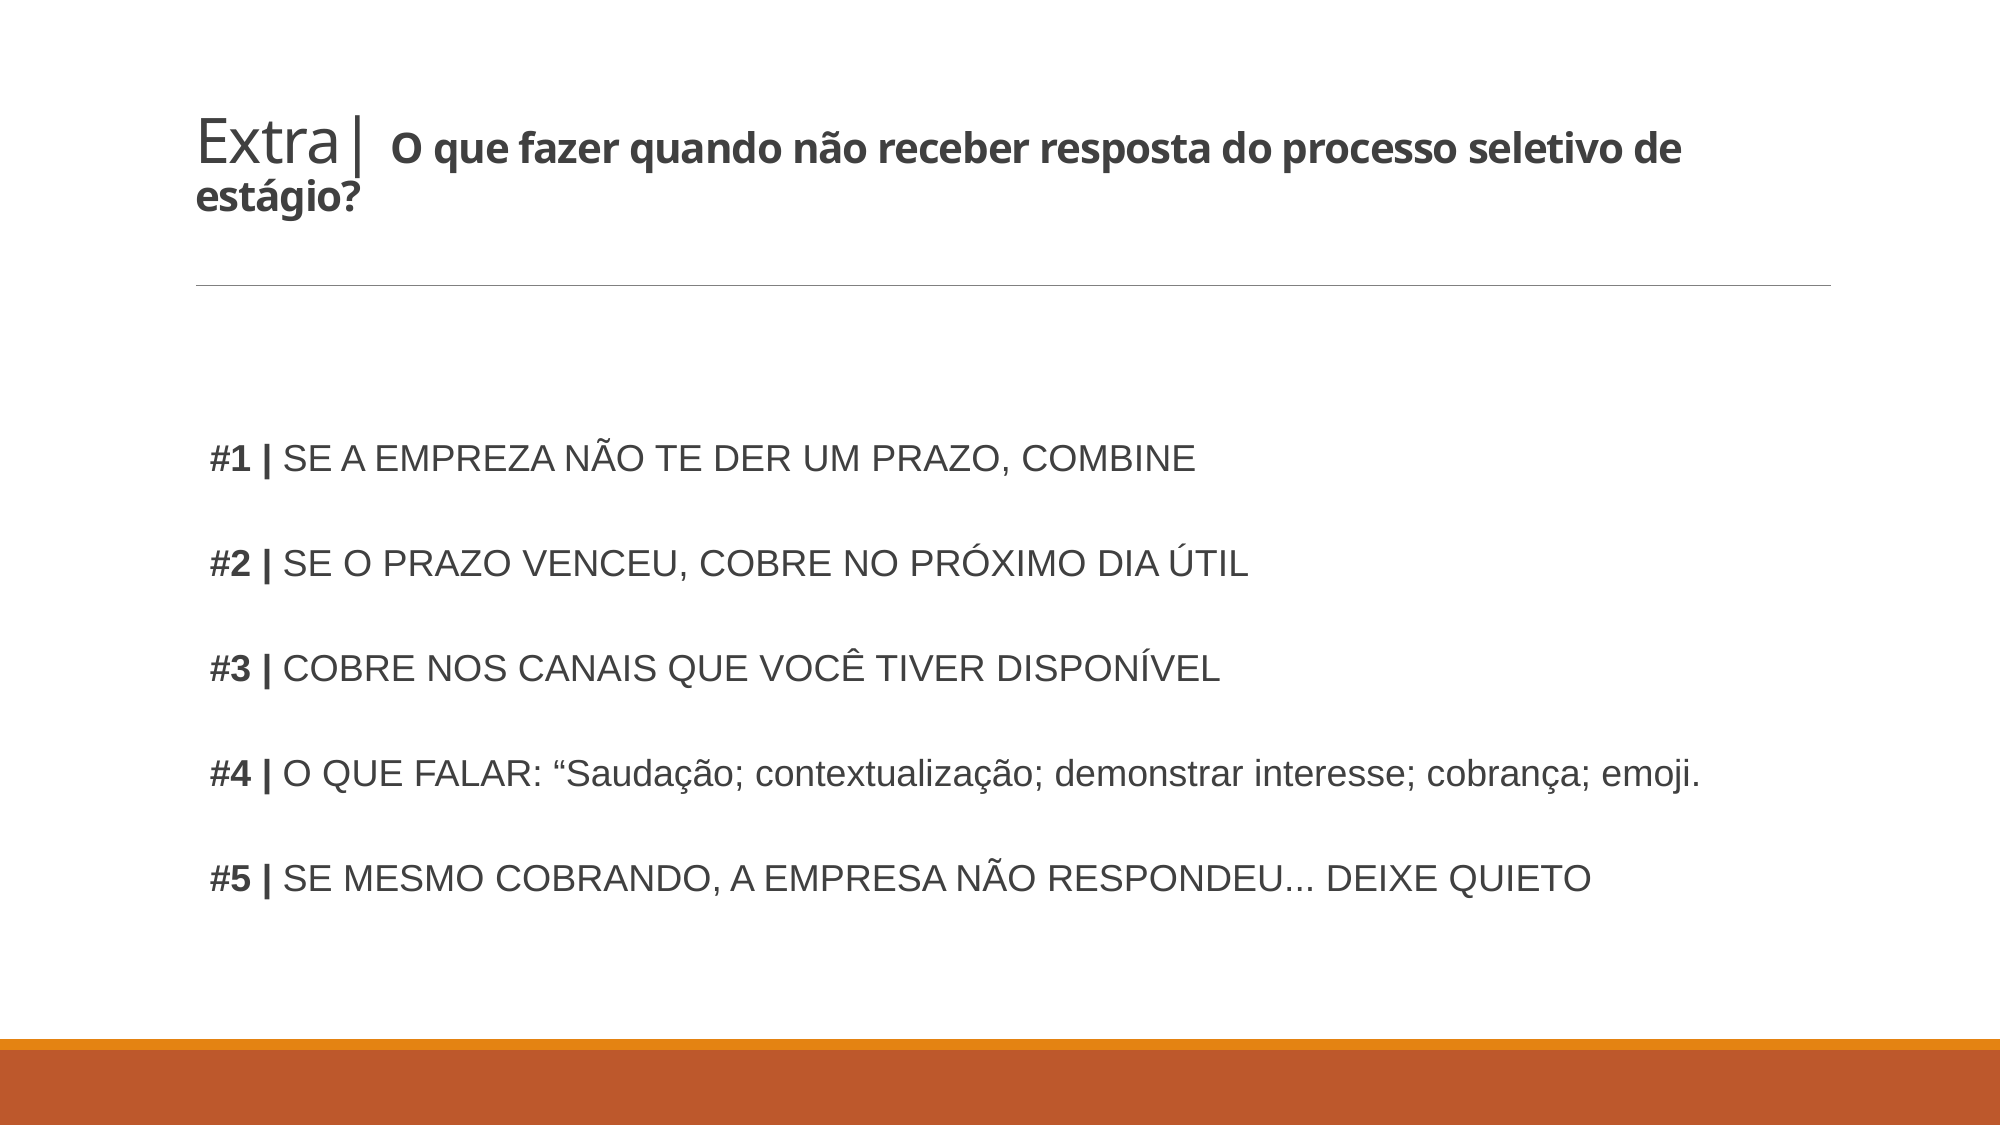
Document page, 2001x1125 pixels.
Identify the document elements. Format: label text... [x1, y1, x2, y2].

title Extra| O que fazer quando não receber resposta do processo seletivo de estágio? [180, 104, 1830, 228]
text_box #1 | SE A EMPREZA NÃO TE DER UM PRAZO, COMBINE #2 | SE O PRAZO VENCEU, COBRE NO PRÓXIMO DIA ÚTIL #3 | COBRE NOS CANAIS QUE VOCÊ TIVER DISPONÍVEL #4 | O QUE FALAR: “Saudação; contextualização; demonstrar interesse; cobrança; emoji. #5 | SE MESMO COBRANDO, A EMPRESA NÃO RESPONDEU... DEIXE QUIETO [179, 404, 1926, 940]
